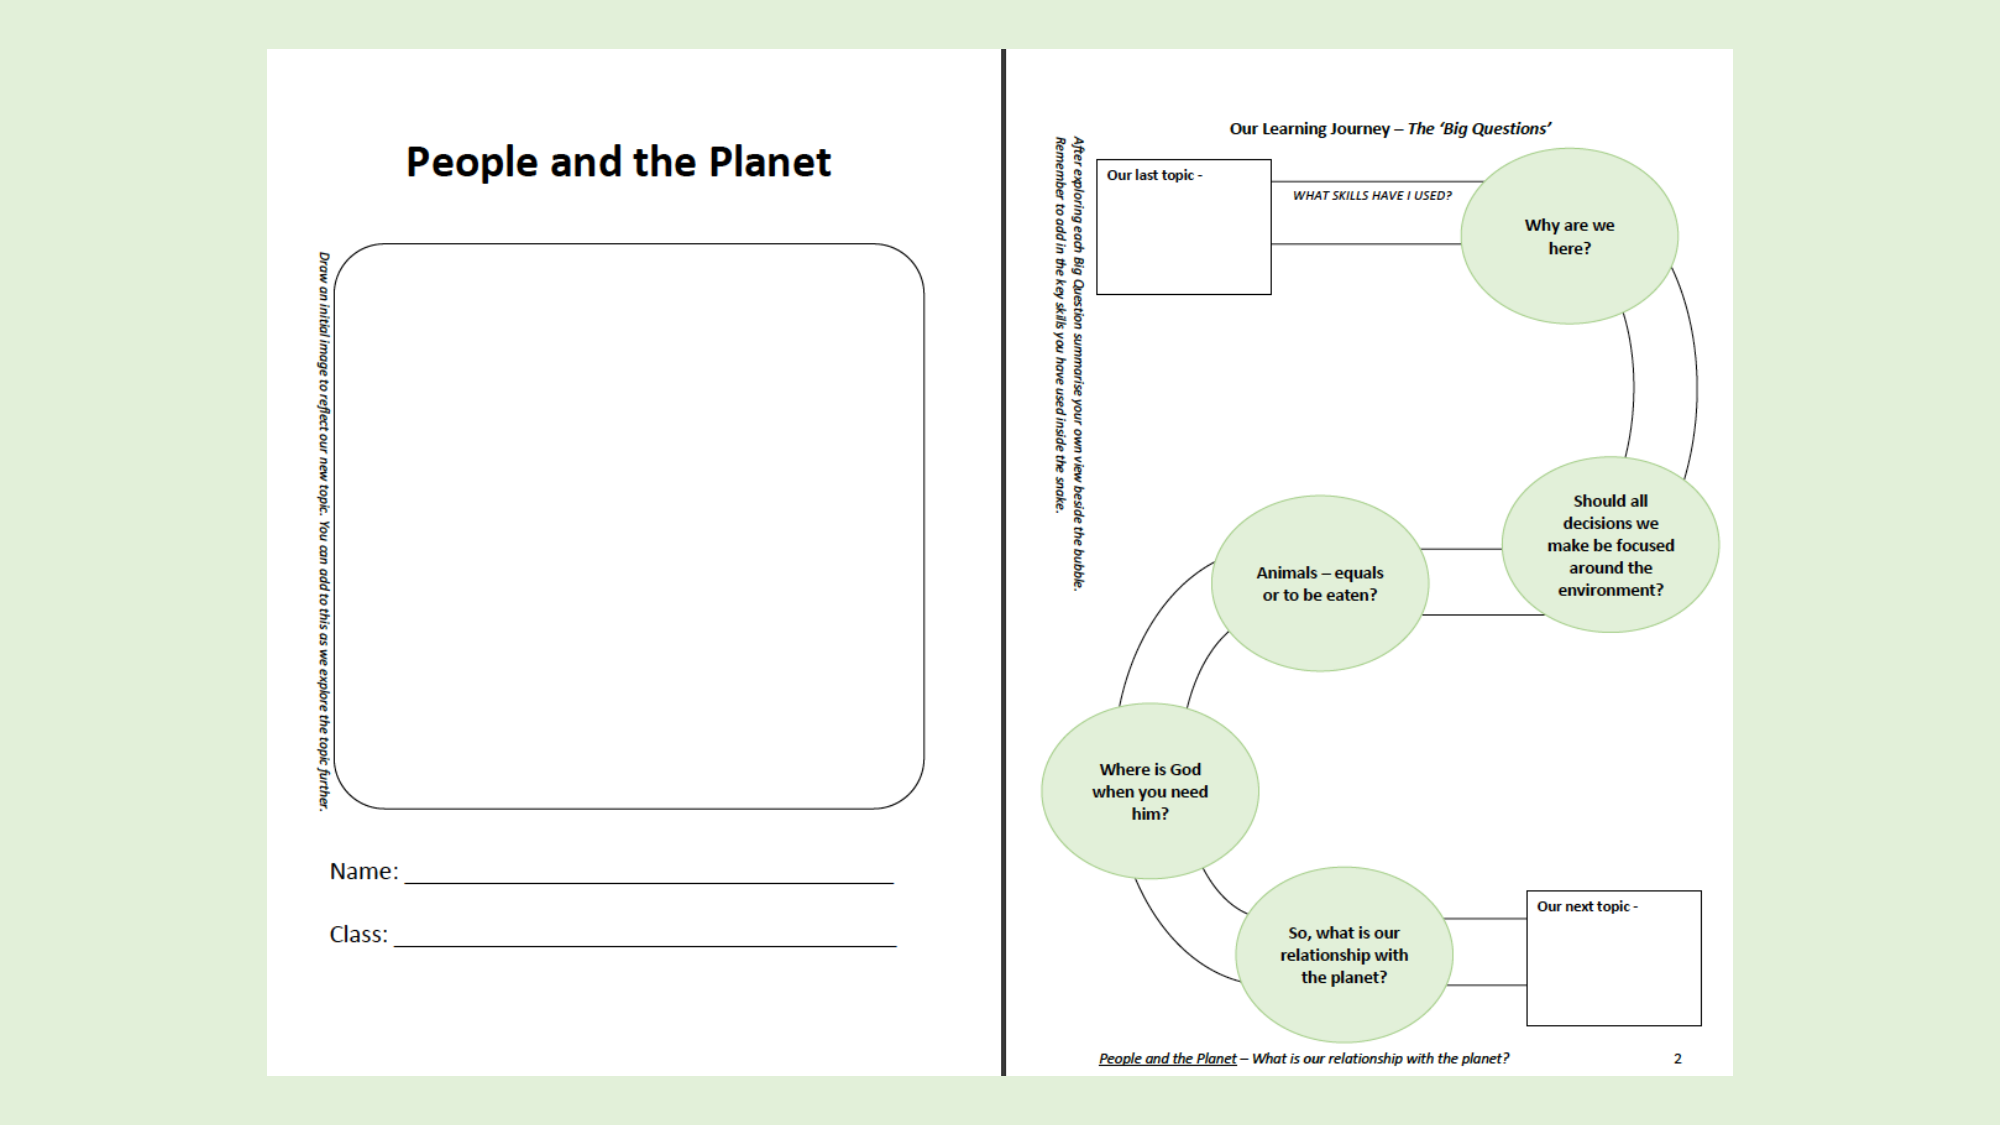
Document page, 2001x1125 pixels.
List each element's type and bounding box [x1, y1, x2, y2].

list [267, 49, 1733, 1076]
